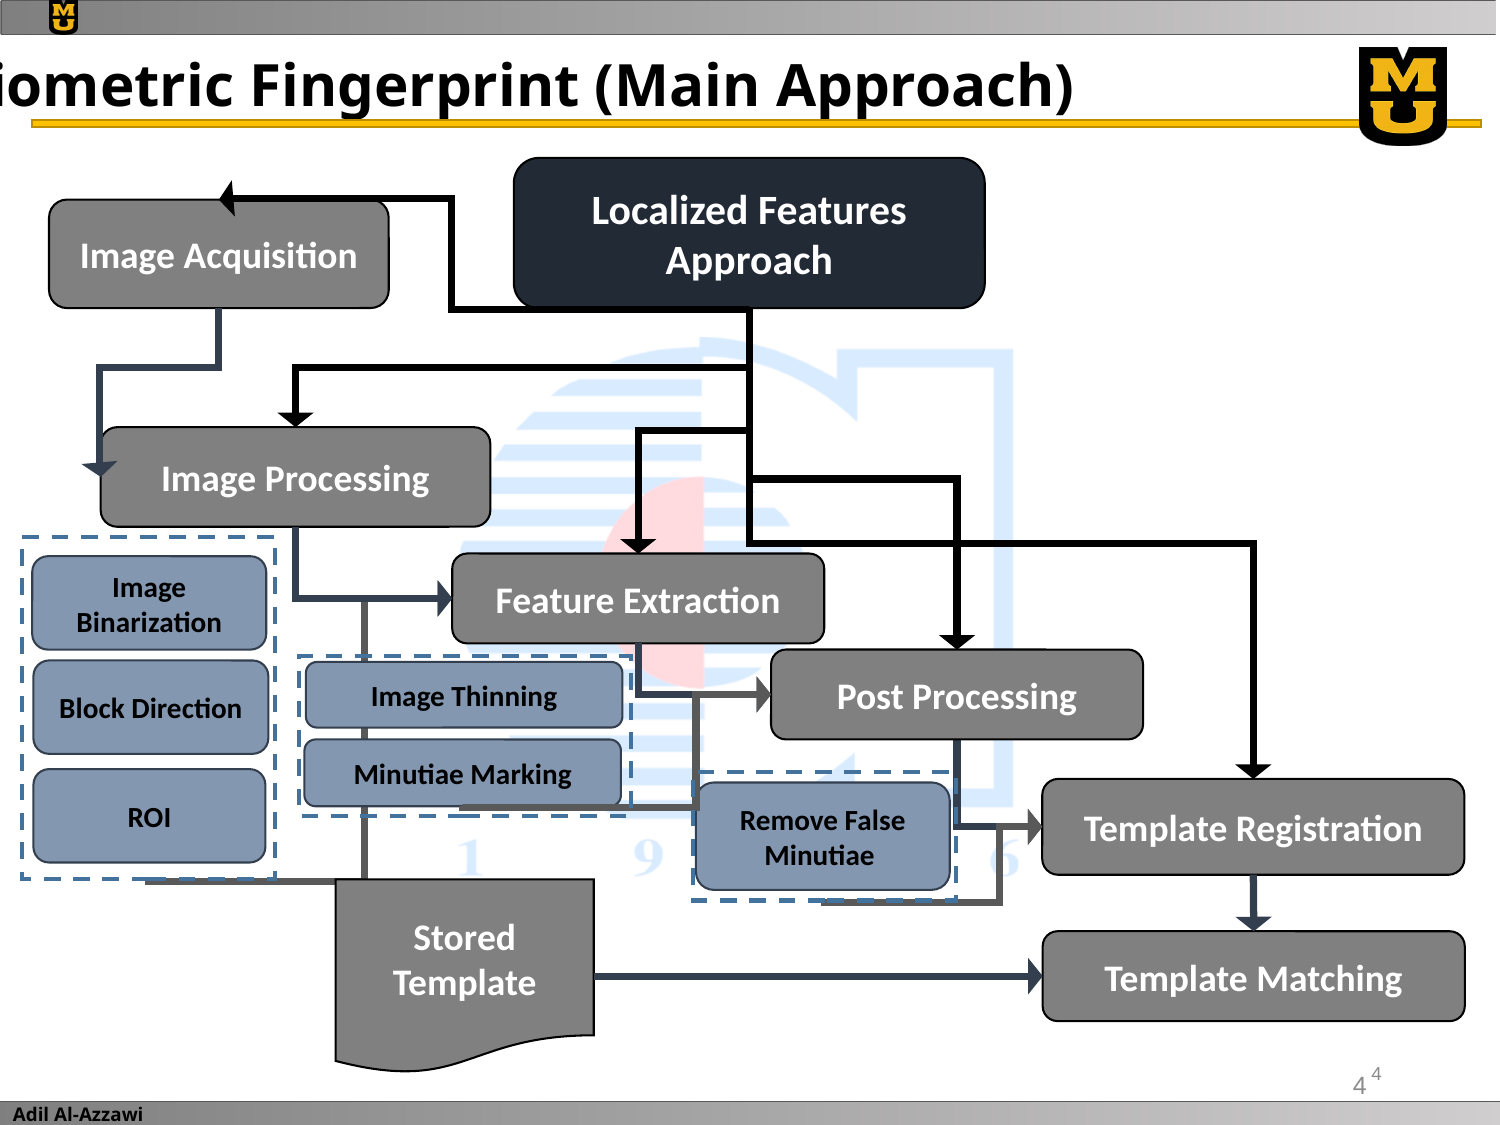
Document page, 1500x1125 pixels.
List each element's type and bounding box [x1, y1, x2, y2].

text_box [75, 333, 245, 452]
text_box [765, 291, 1237, 796]
text_box [896, 754, 971, 973]
text_box [560, 596, 673, 905]
text_box [429, 0, 539, 520]
text_box [679, 602, 731, 736]
picture [582, 187, 1316, 880]
text_box [0, 0, 1500, 1125]
text_box [462, 140, 582, 595]
picture [233, 187, 896, 880]
picture [1359, 47, 1447, 146]
text_box [337, 484, 410, 641]
text_box [571, 375, 682, 487]
text_box [682, 374, 1024, 583]
text_box [955, 740, 1044, 826]
